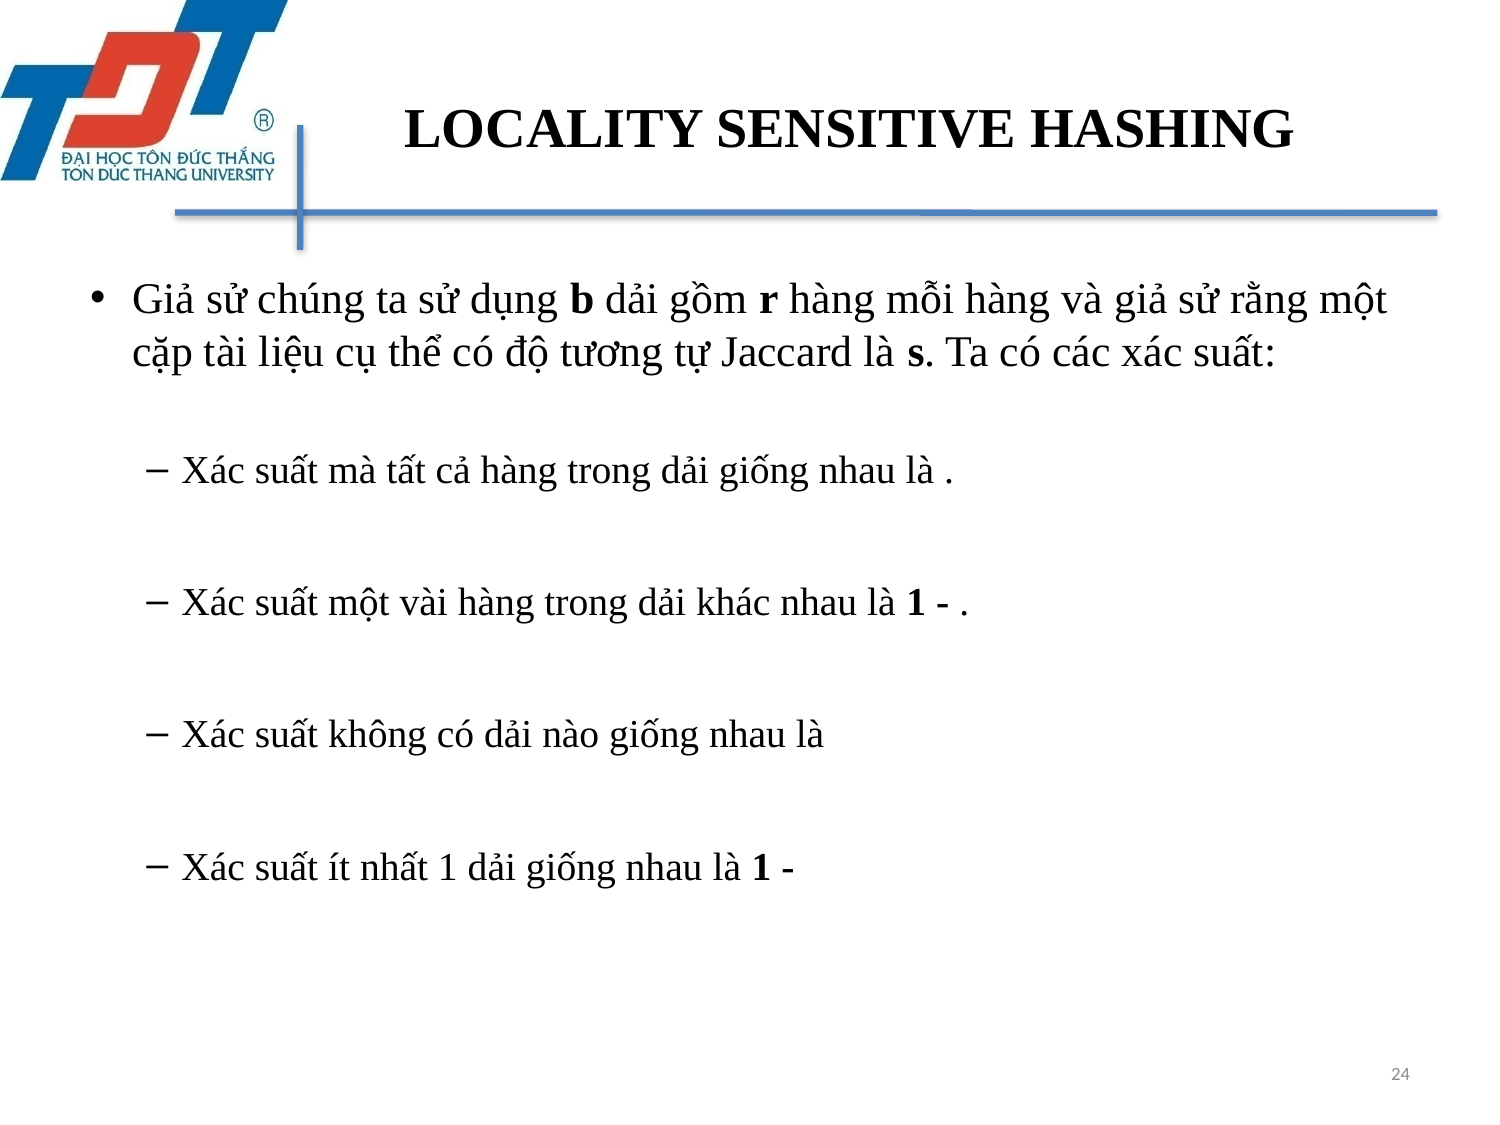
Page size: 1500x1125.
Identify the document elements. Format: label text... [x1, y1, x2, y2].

slide_number 24 [1074, 1042, 1425, 1103]
title LOCALITY SENSITIVE HASHING [174, 31, 1500, 219]
picture [0, 0, 288, 181]
